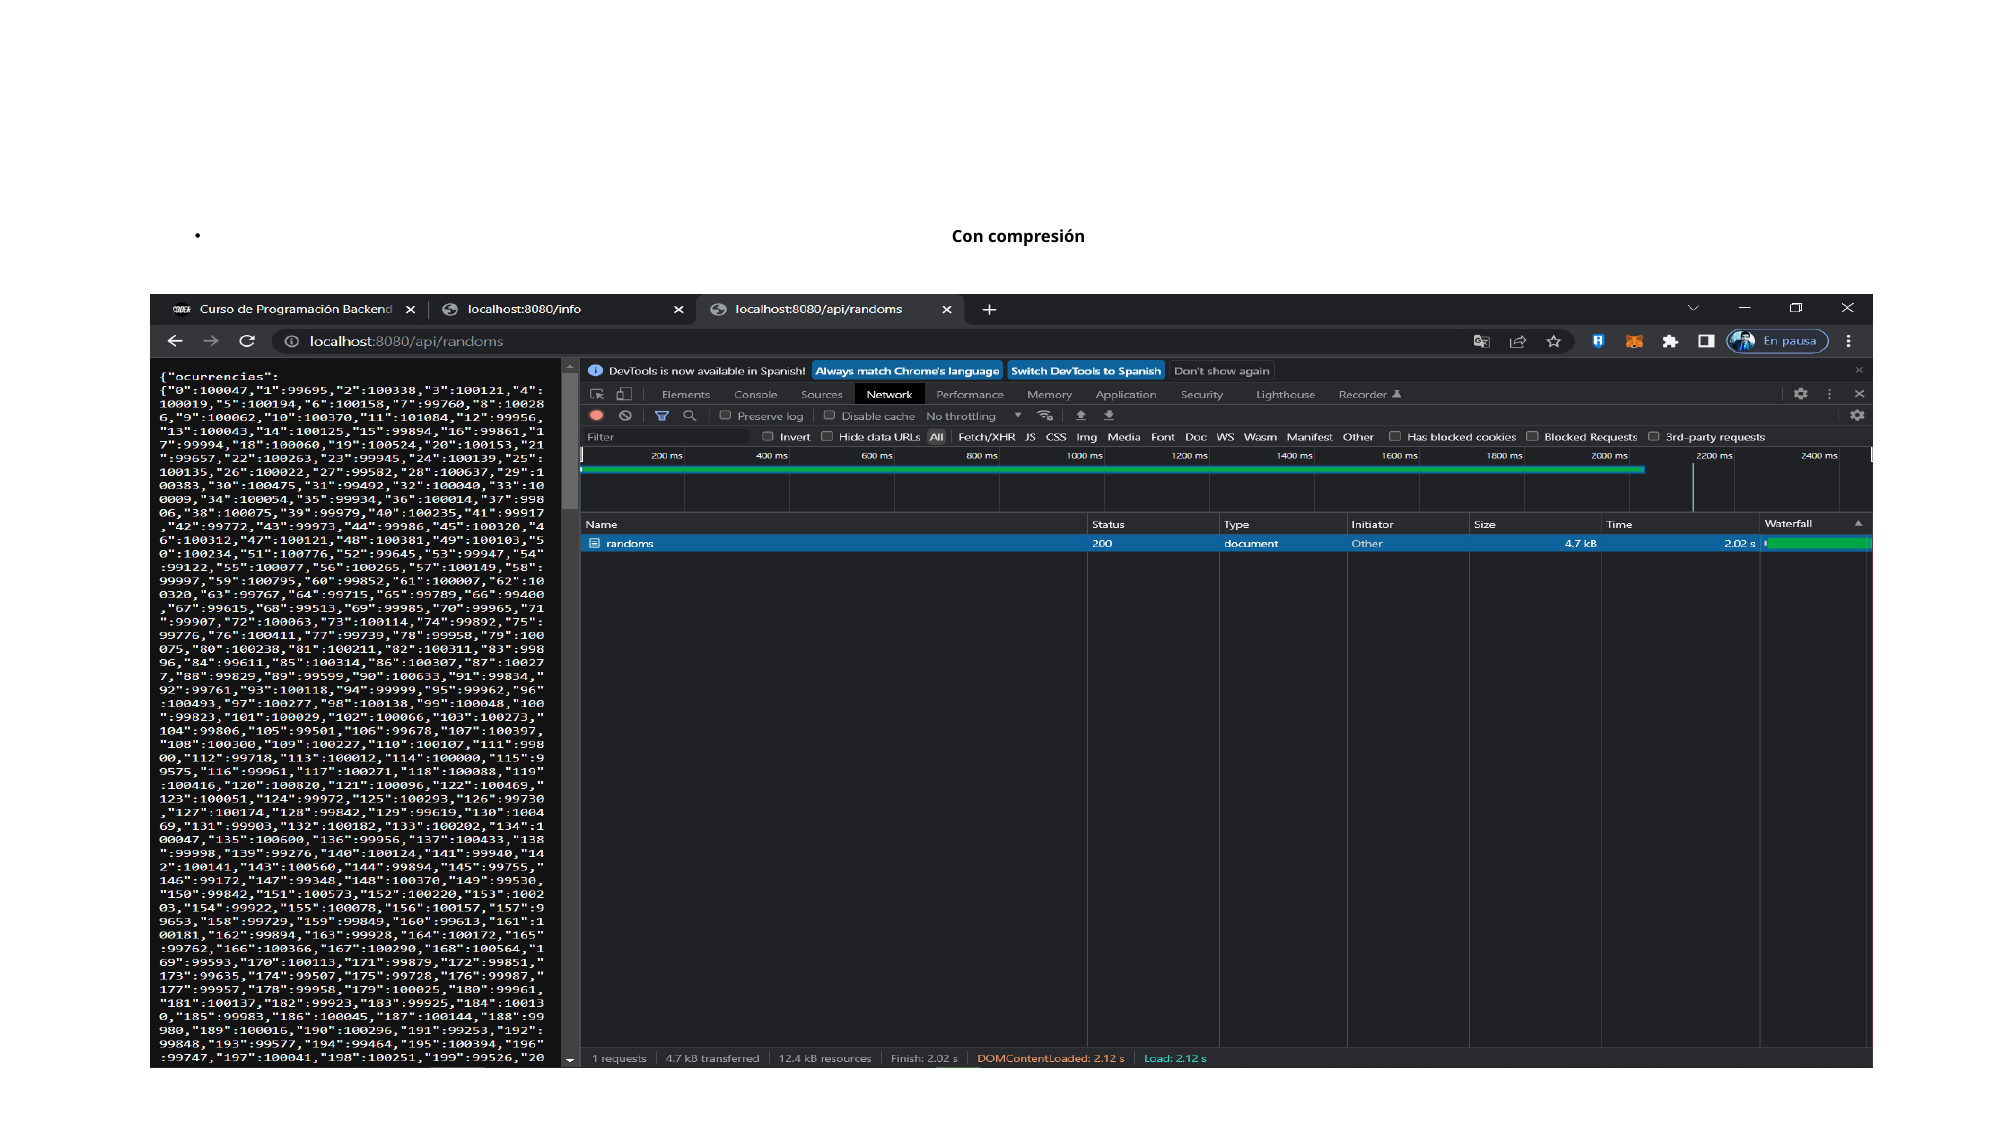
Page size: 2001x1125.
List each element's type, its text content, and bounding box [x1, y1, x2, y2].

picture [149, 294, 1874, 1068]
text_box Con compresión [137, 218, 1863, 259]
